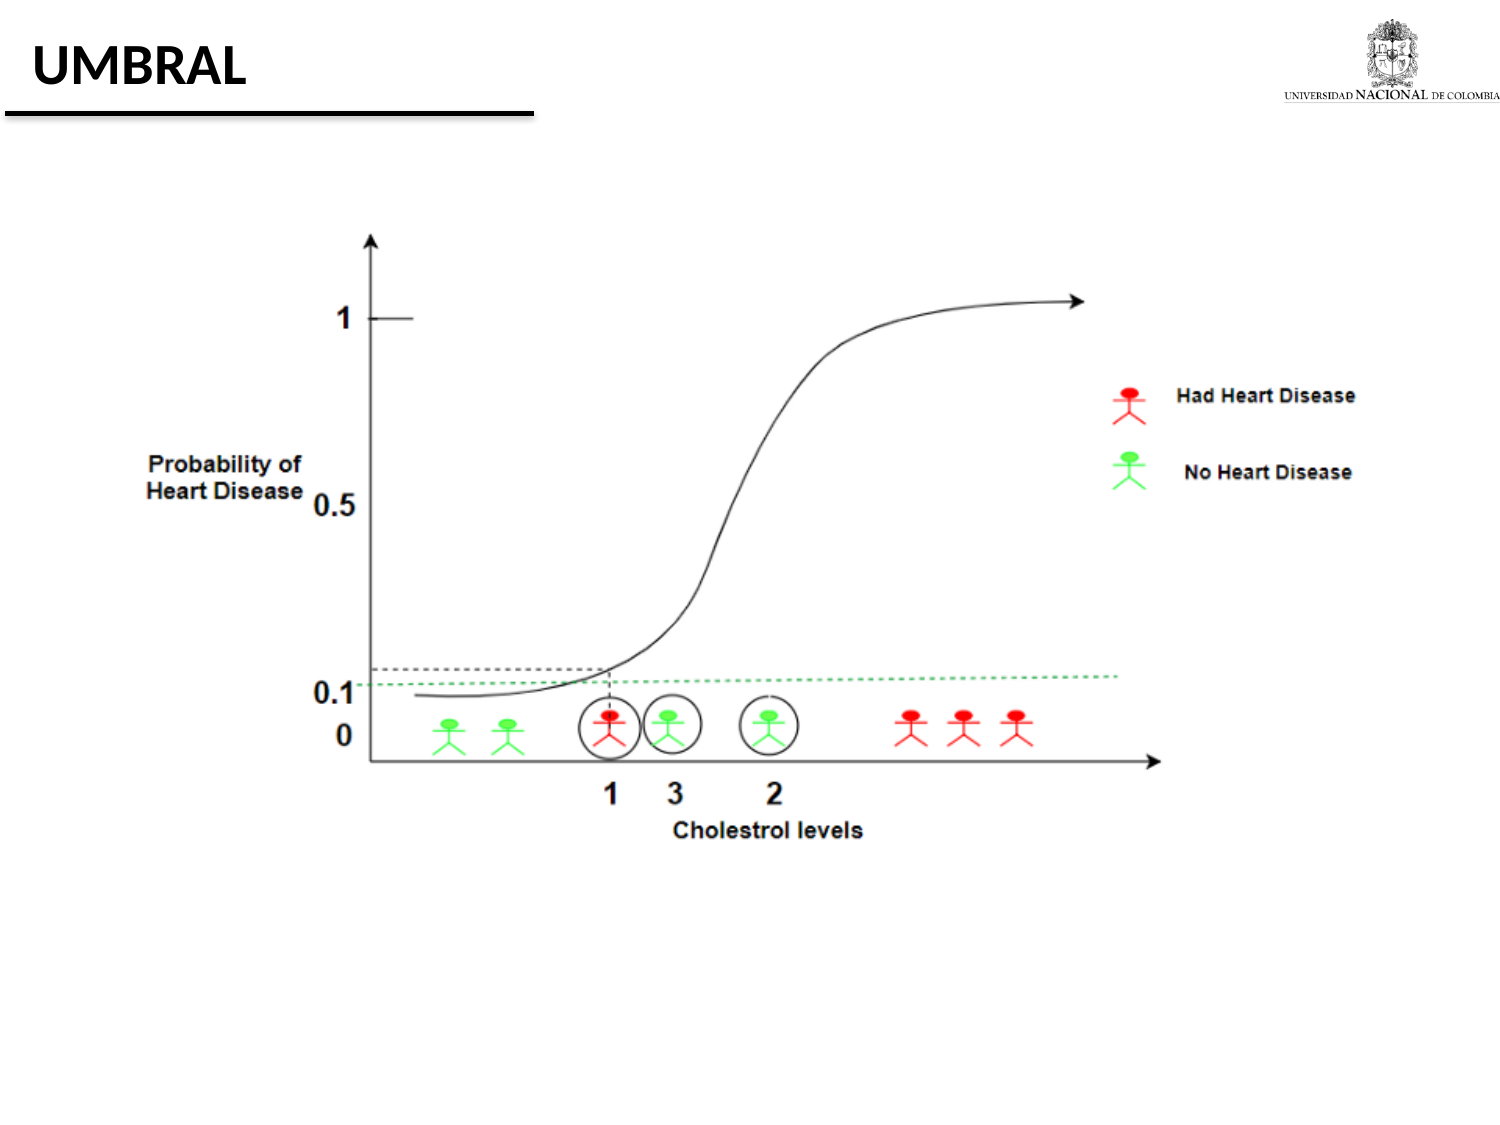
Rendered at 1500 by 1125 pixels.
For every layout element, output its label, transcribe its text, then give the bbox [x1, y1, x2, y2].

picture [1283, 18, 1500, 106]
text_box UMBRAL [17, 19, 262, 104]
picture [124, 220, 1376, 905]
